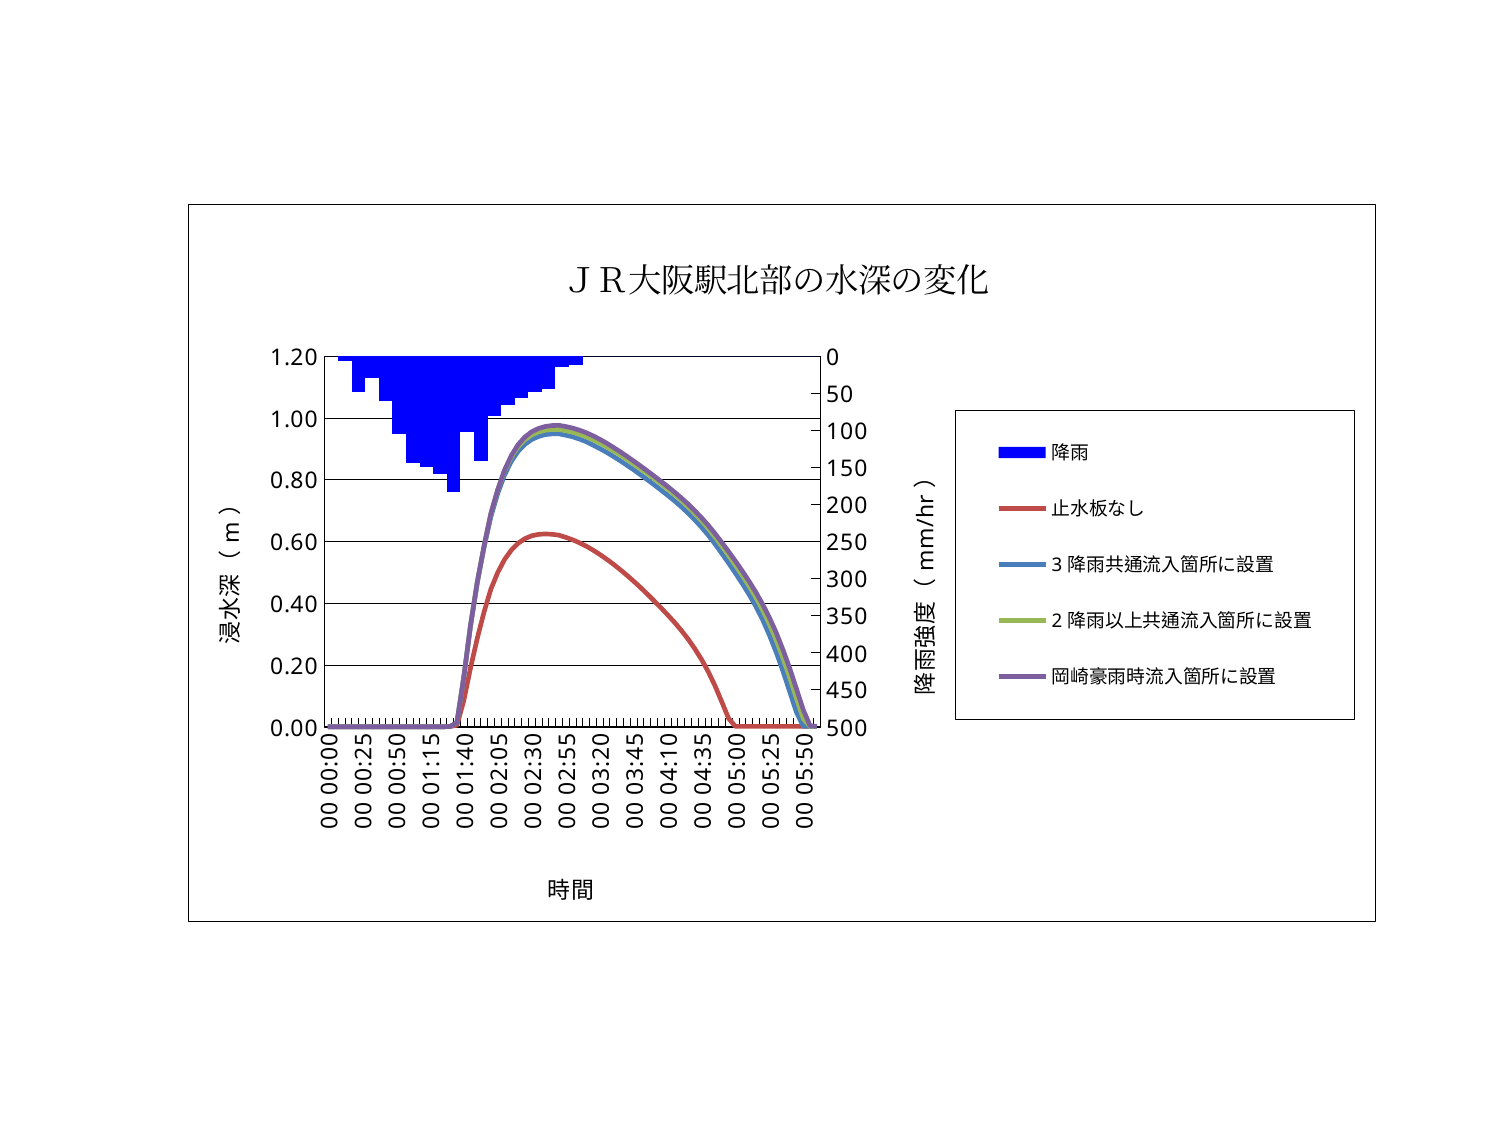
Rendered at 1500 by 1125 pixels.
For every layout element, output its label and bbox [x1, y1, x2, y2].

chart [188, 203, 1377, 922]
